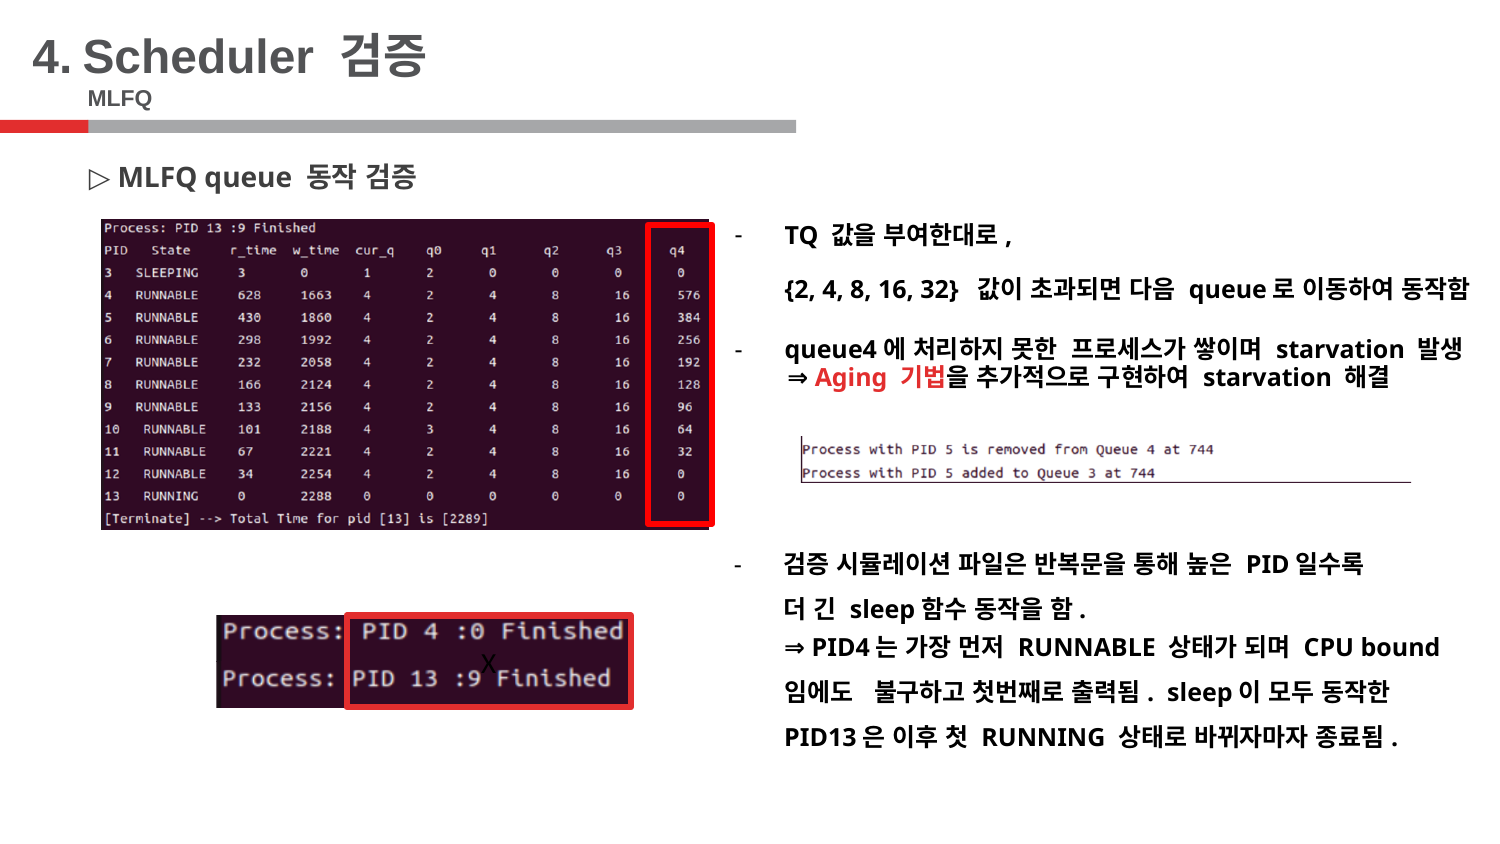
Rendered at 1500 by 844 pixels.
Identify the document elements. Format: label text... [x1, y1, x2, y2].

text_box [0, 119, 89, 133]
text_box 4. [24, 21, 75, 87]
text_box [101, 219, 713, 530]
text_box [89, 119, 797, 133]
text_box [215, 615, 632, 708]
text_box ▷ MLFQ queue 동작 검증 [81, 153, 1433, 197]
text_box MLFQ [80, 87, 326, 116]
text_box ⇒ Aging 기법을 추가적으로 구현하여 starvation 해결 [772, 379, 1425, 407]
text_box ⇒ PID4는 가장 먼저 RUNNABLE 상태가 되며 CPU bound 임에도 불구하고 첫번째로 출력됨. sleep이 모두 동작한 PID13은 이후 첫 RUNNING 상태로 바뀌자마자 종료됨. [769, 546, 1468, 767]
picture [800, 436, 1412, 483]
text_box Scheduler 검증 [75, 21, 947, 87]
text_box TQ 값을 부여한대로, {2, 4, 8, 16, 32} 값이 초과되면 다음 queue로 이동하여 동작함 queue4에 처리하지 못한 프로세스가 쌓이며 starvation 발생 [694, 204, 1495, 379]
text_box 검증 시뮬레이션 파일은 반복문을 통해 높은 PID일수록 더 긴 sleep함수 동작을 함. [693, 518, 1403, 639]
